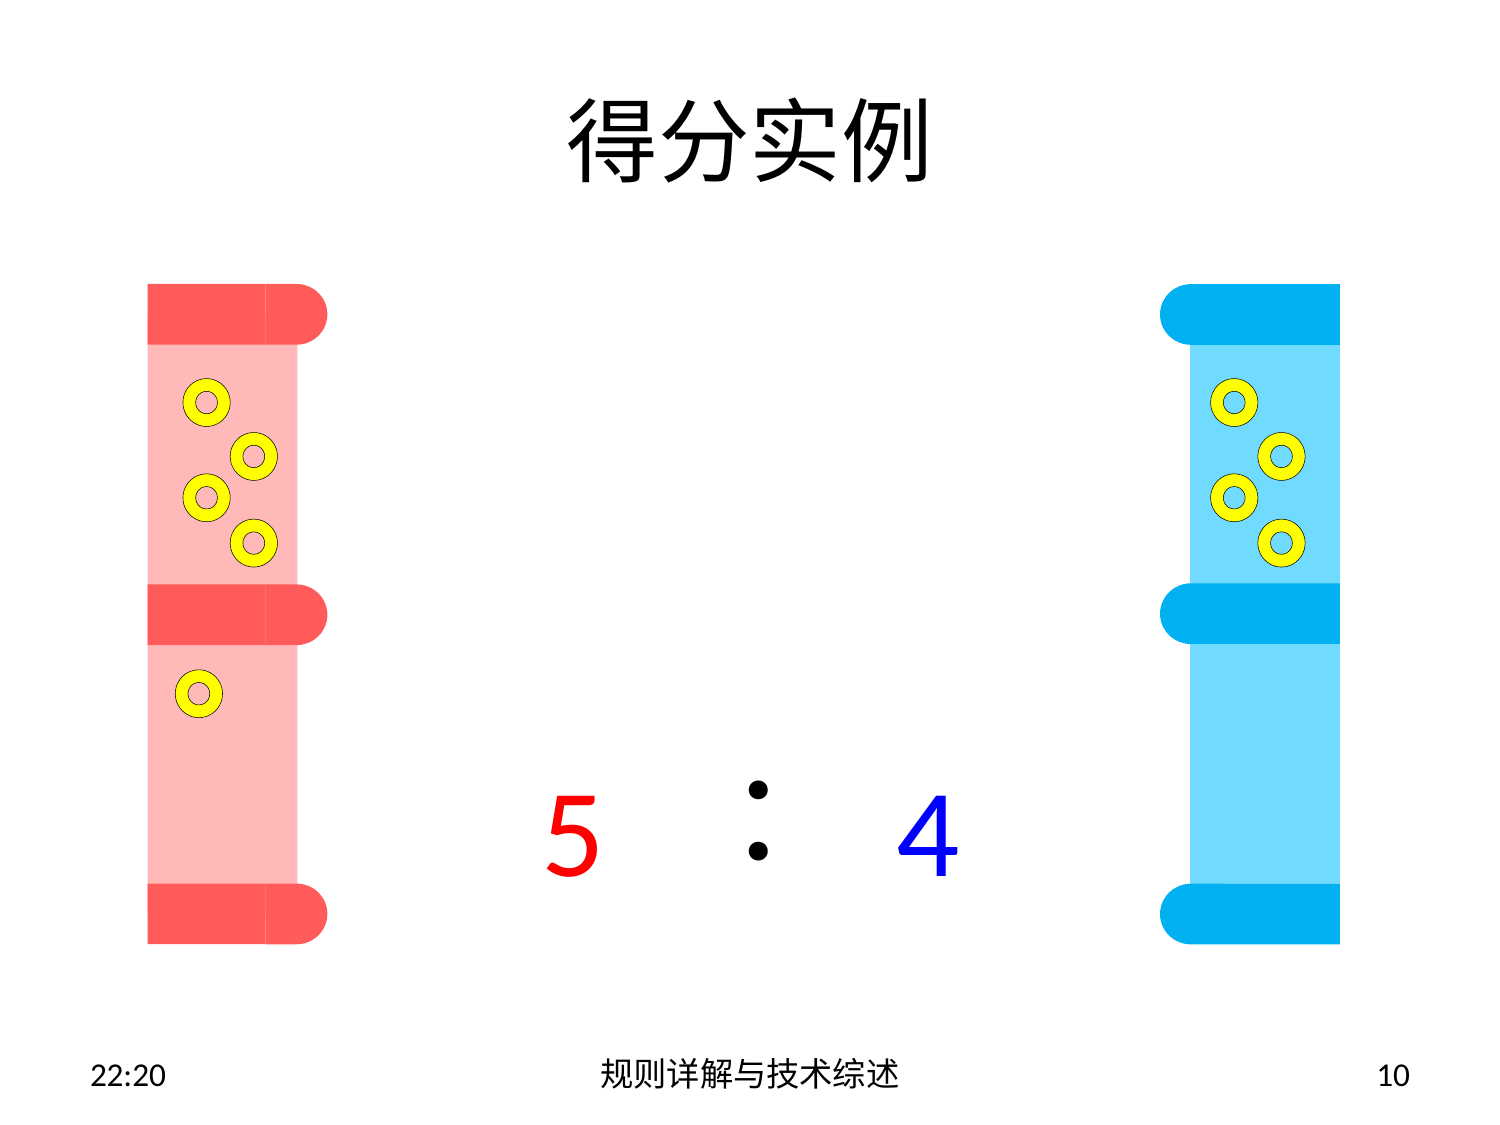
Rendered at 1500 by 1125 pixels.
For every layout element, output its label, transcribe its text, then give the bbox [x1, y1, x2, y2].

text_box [1159, 283, 1341, 945]
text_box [147, 283, 328, 945]
slide_number 10 [1074, 1042, 1425, 1103]
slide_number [75, 1042, 425, 1103]
footer 规则详解与技术综述 [512, 1042, 988, 1103]
title 得分实例 [75, 45, 1425, 233]
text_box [525, 727, 976, 911]
